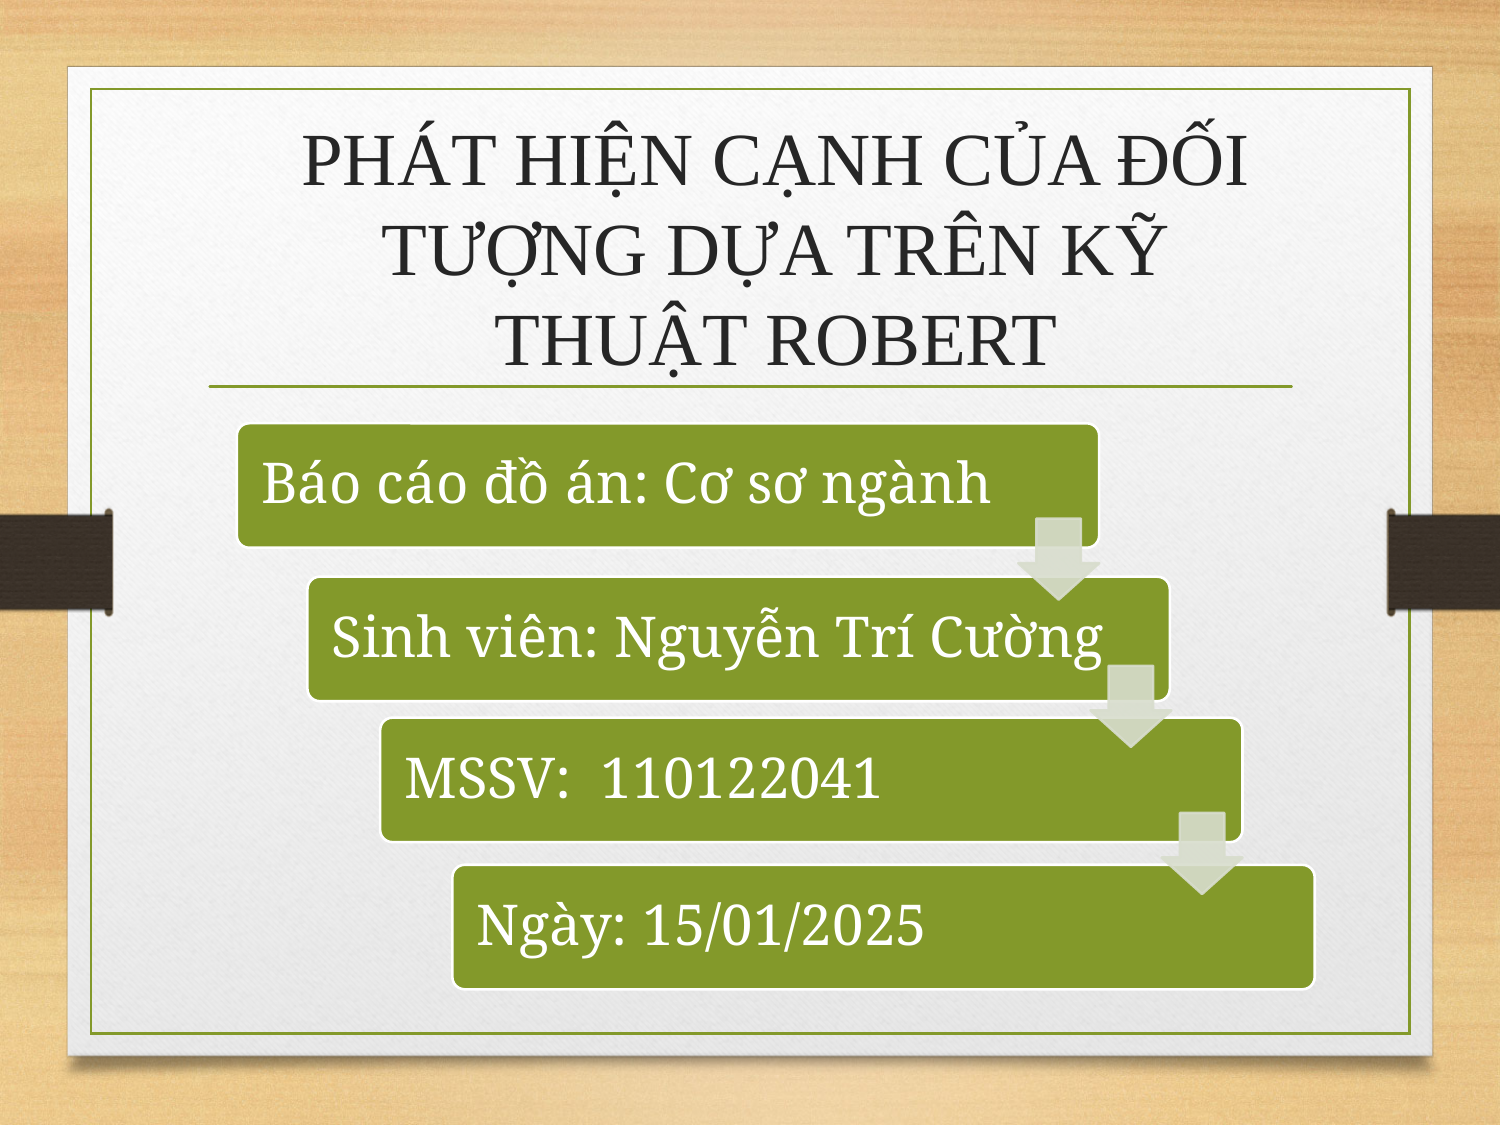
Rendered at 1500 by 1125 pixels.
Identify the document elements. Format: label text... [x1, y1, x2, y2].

title PHÁT HIỆN CẠNH CỦA ĐỐI TƯỢNG DỰA TRÊN KỸ THUẬT ROBERT [236, 109, 1315, 383]
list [236, 422, 1315, 990]
picture [0, 0, 1500, 1125]
